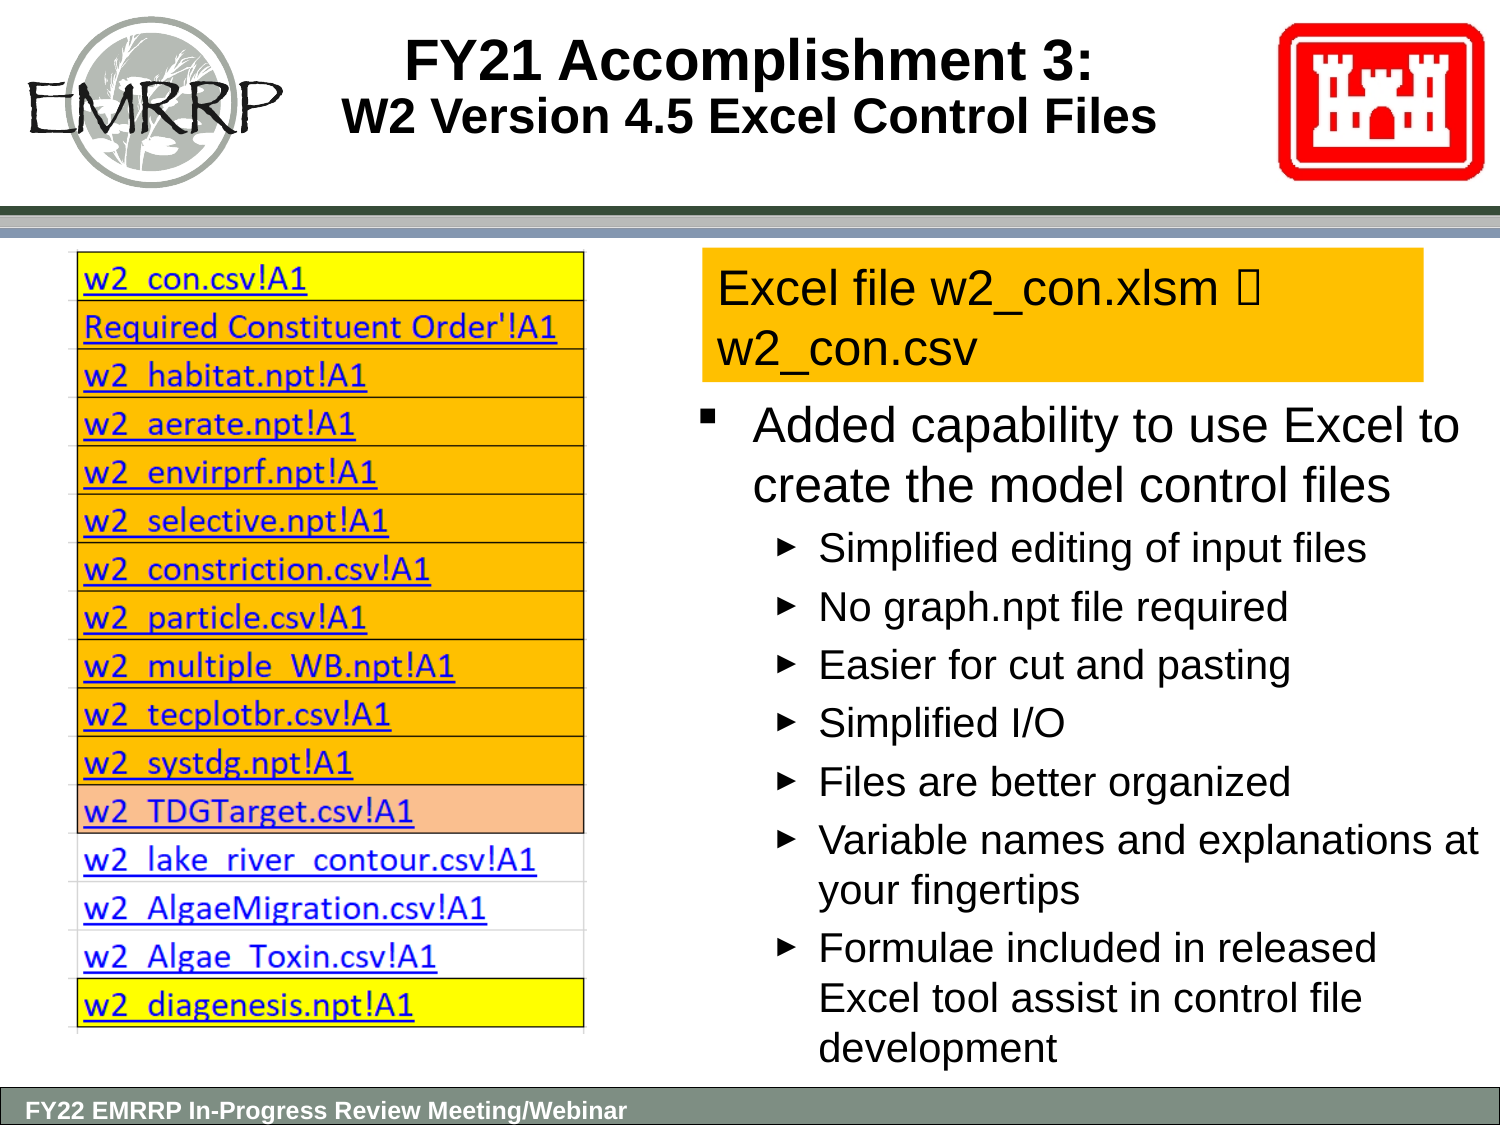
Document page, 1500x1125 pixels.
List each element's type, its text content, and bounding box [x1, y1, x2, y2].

picture [68, 249, 587, 1034]
text_box Added capability to use Excel to create the model control files Simplified editing of input files No graph.npt file required Easier for cut and pasting Simplified I/O Files are better organized Variable names and explanations at your fingertips Formulae included in released Excel tool assist in control file development [681, 385, 1500, 1086]
title FY21 Accomplishment 3: W2 Version 4.5 Excel Control Files [0, 1, 1500, 236]
text_box Excel file w2_con.xlsm  w2_con.csv [702, 247, 1424, 383]
